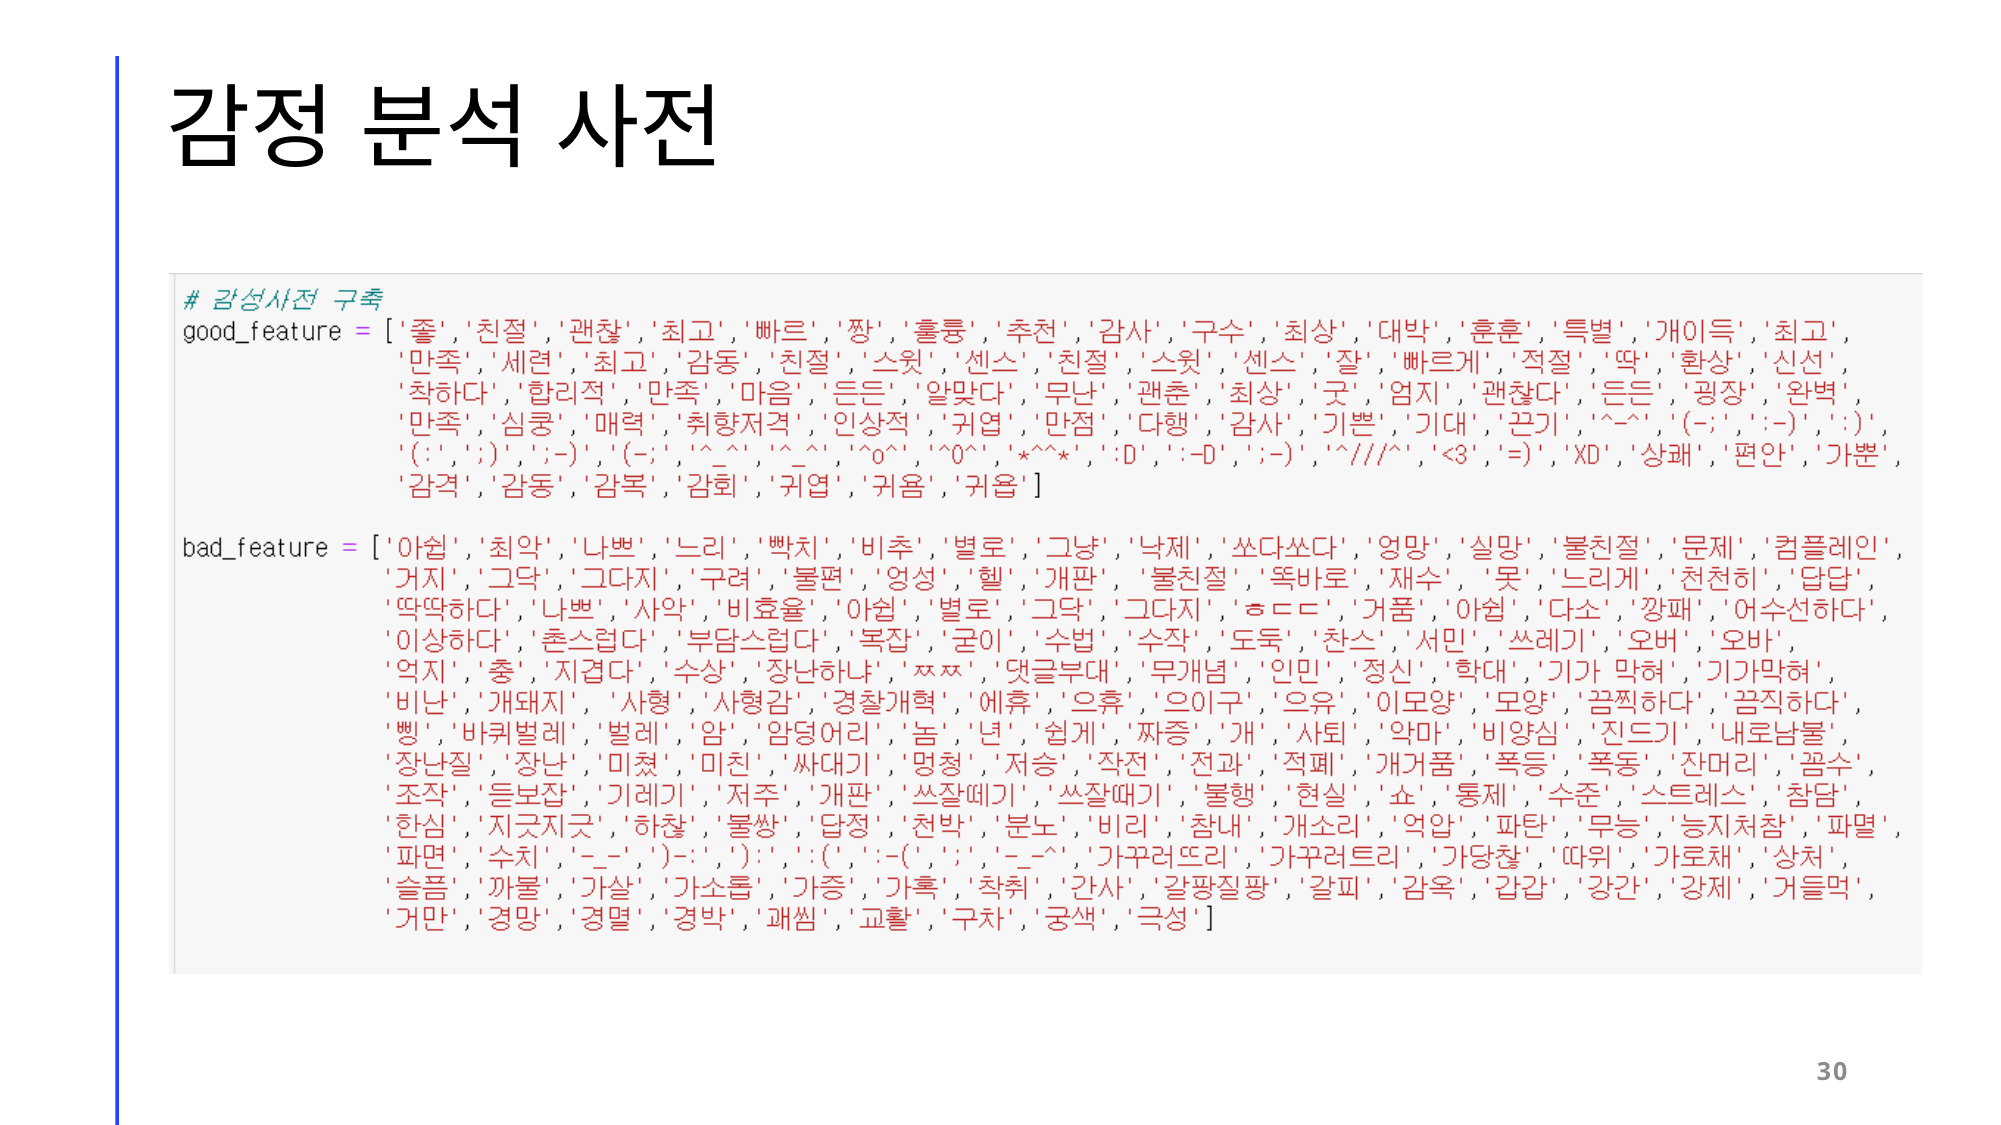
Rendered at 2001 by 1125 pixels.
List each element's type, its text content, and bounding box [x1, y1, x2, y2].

picture [169, 273, 1923, 974]
text_box 감정 분석 사전 [151, 73, 1000, 205]
slide_number 30 [1412, 1042, 1863, 1103]
